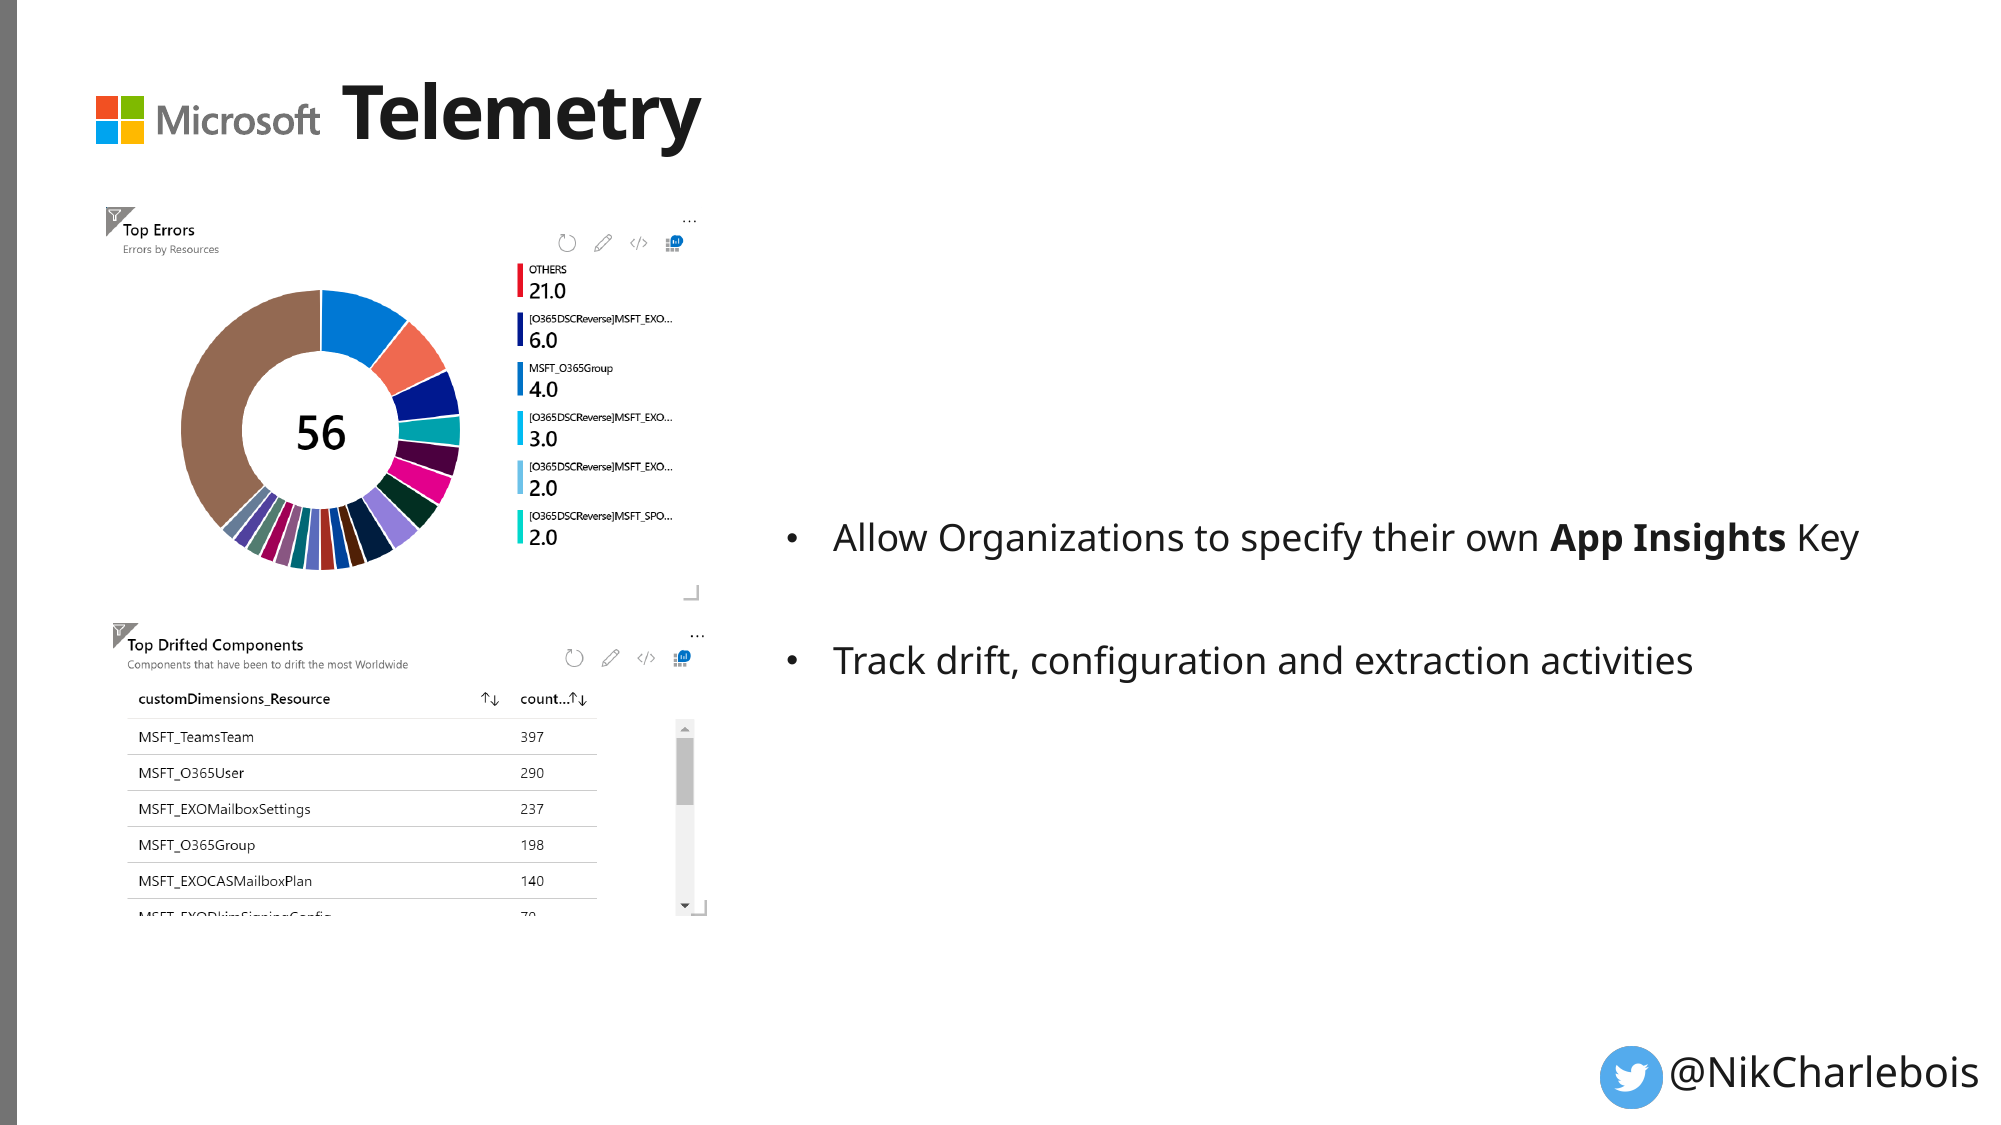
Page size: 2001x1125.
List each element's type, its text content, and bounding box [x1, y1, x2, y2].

picture [1600, 1045, 1663, 1109]
picture [105, 207, 702, 603]
picture [0, 0, 17, 1125]
text_box @NikCharlebois [1668, 1046, 1995, 1097]
list Allow Organizations to specify their own App Insights Key Track drift, configuration and extraction activities [771, 512, 2000, 563]
picture [113, 623, 710, 919]
text_box Telemetry [17, 0, 1384, 164]
